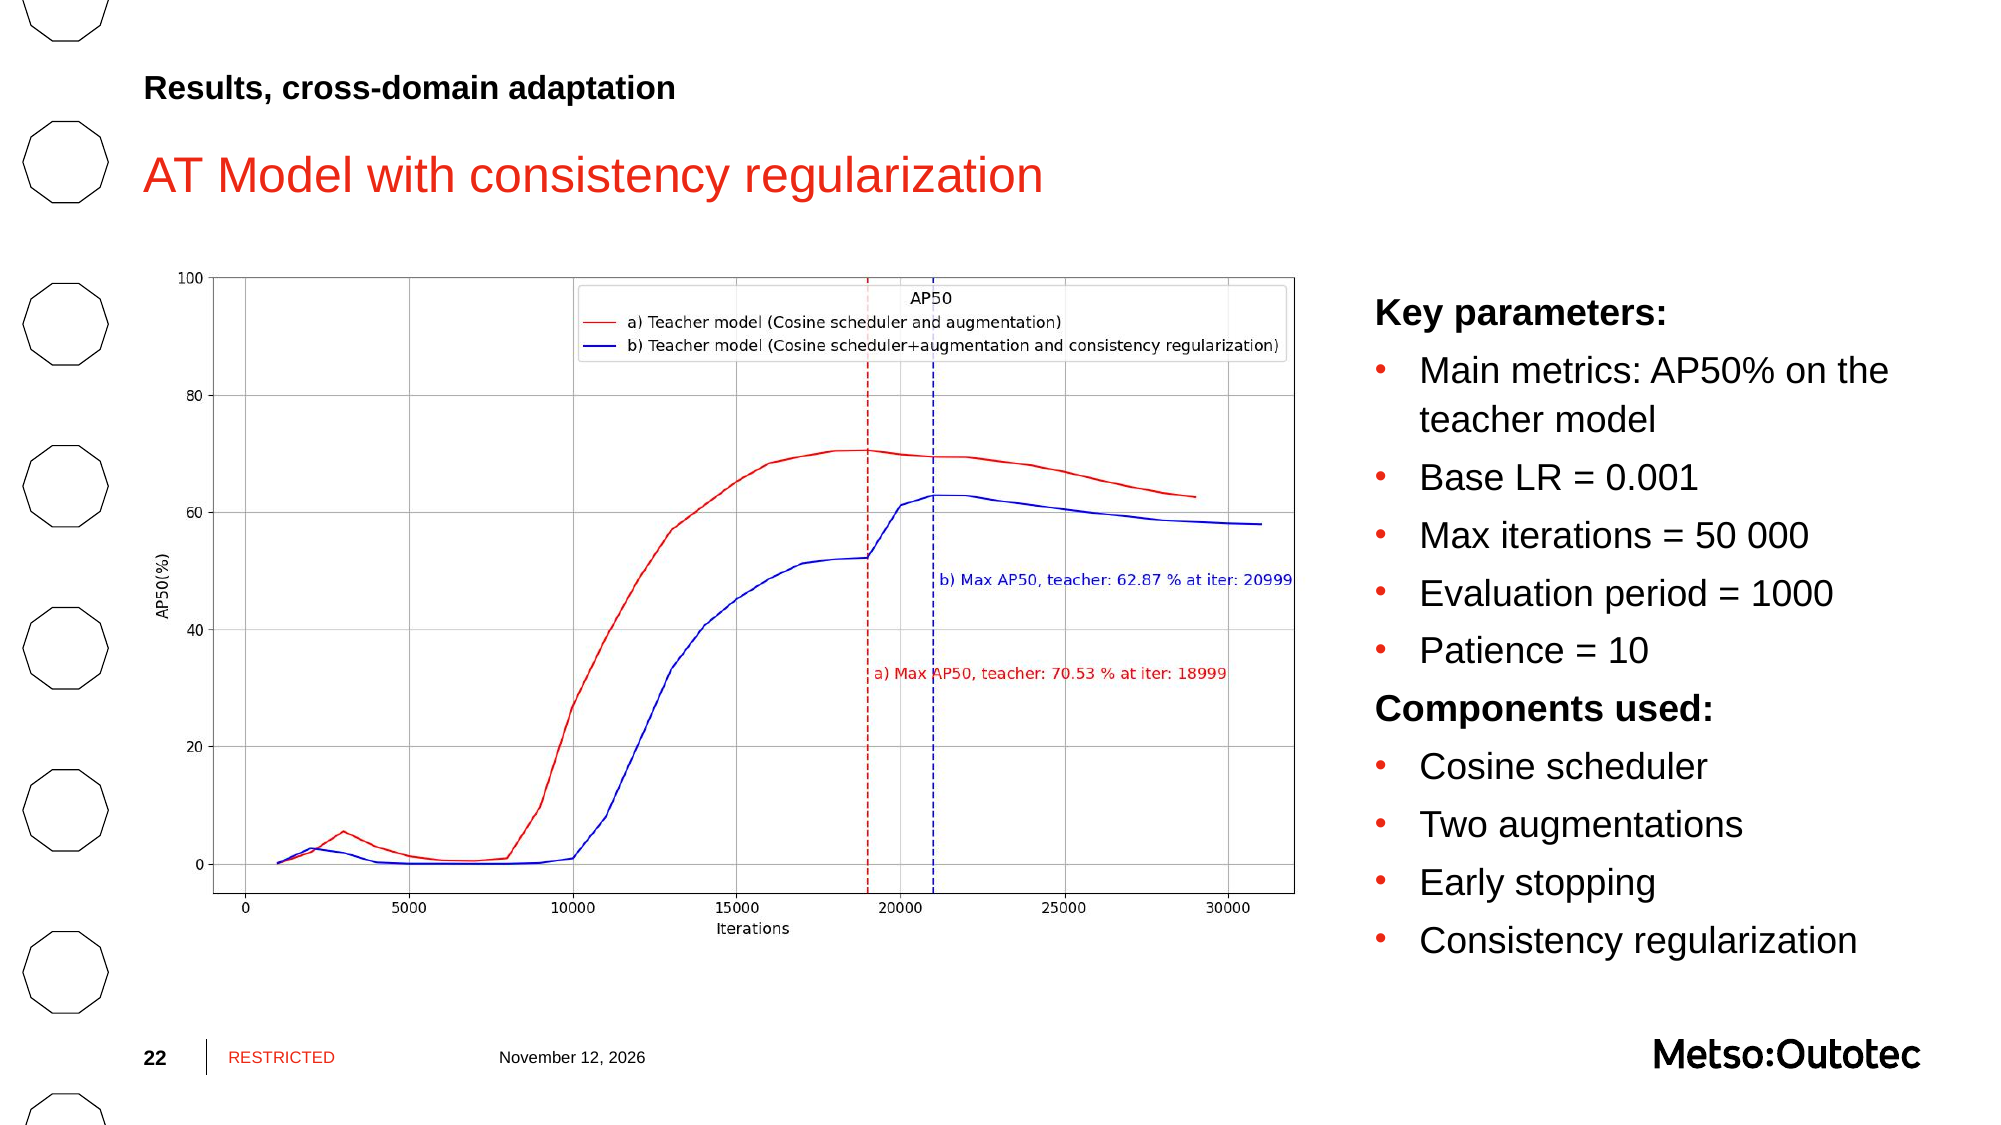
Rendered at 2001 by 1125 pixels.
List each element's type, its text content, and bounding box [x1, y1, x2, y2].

list Key parameters: Main metrics: AP50% on the teacher model Base LR = 0.001 Max iterations = 50 000 Evaluation period = 1000 Patience = 10 Components used: Cosine scheduler Two augmentations Early stopping Consistency regularization [1374, 283, 1938, 975]
footer RESTRICTED [228, 1039, 486, 1075]
title Results, cross-domain adaptation [143, 70, 1857, 136]
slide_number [499, 1039, 913, 1075]
slide_number 22 [143, 1039, 207, 1075]
subtitle AT Model with consistency regularization [143, 136, 1857, 208]
picture [143, 257, 1354, 950]
